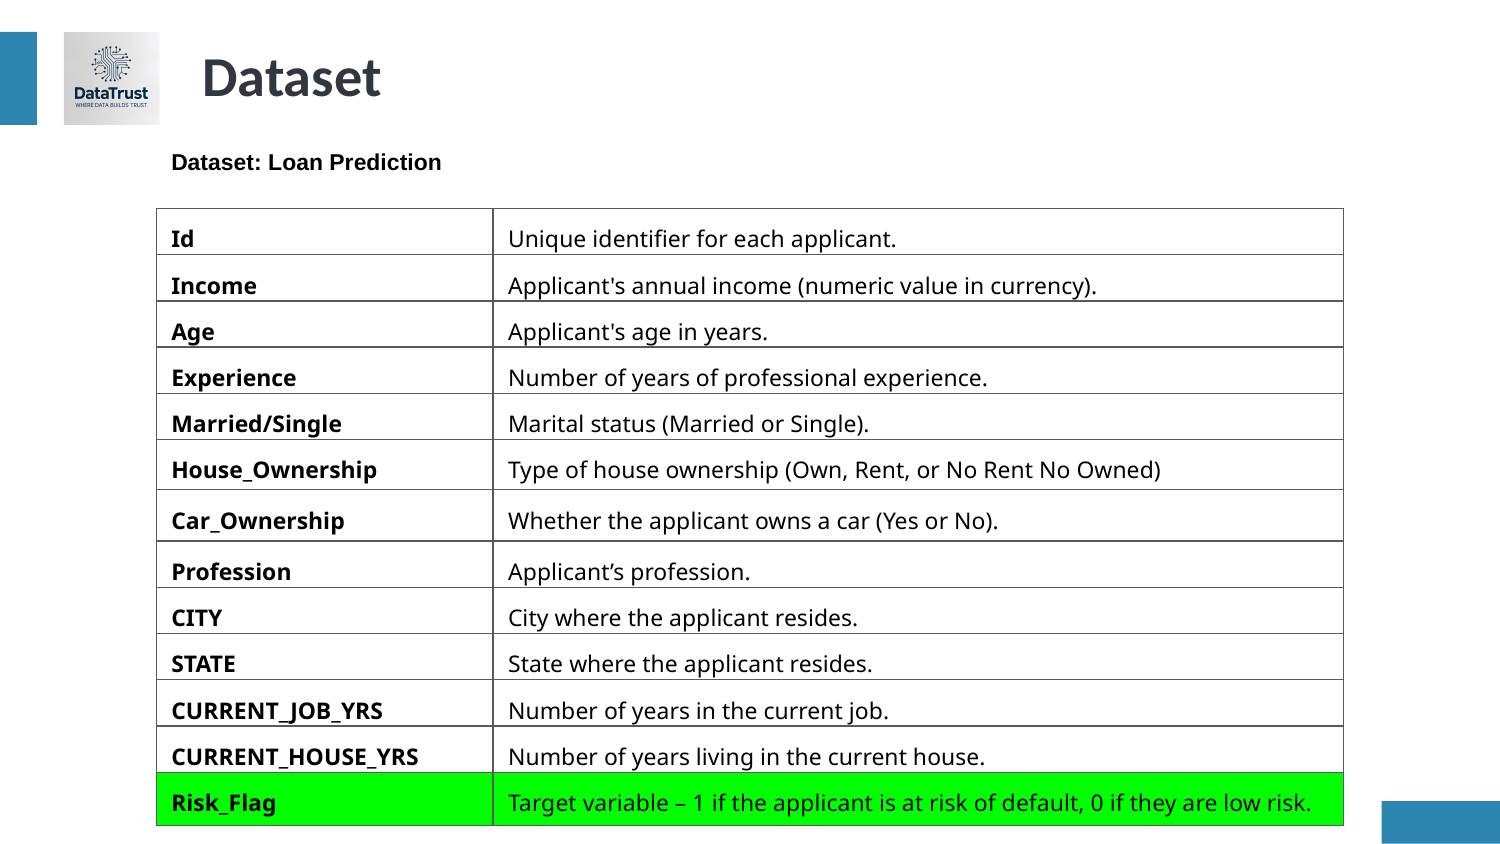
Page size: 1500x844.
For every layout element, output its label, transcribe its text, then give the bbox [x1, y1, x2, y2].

table_header Unique identifier for each applicant. [494, 209, 1343, 254]
table_cell CITY [157, 588, 492, 633]
table_cell Number of years of professional experience. [494, 348, 1343, 393]
table_cell Number of years in the current job. [494, 680, 1343, 725]
picture [63, 31, 160, 125]
table_header Id [157, 209, 492, 254]
table_cell Age [157, 302, 492, 346]
table_cell Marital status (Married or Single). [494, 394, 1343, 439]
table_cell City where the applicant resides. [494, 588, 1343, 633]
table_cell House_Ownership [157, 440, 492, 489]
table_cell Number of years living in the current house. [494, 727, 1343, 772]
table_cell Profession [157, 542, 492, 587]
table_cell STATE [157, 634, 492, 679]
table_cell Income [157, 255, 492, 300]
table_cell CURRENT_HOUSE_YRS [157, 727, 492, 772]
table_cell Married/Single [157, 394, 492, 439]
table_cell Whether the applicant owns a car (Yes or No). [494, 490, 1343, 540]
table_cell Type of house ownership (Own, Rent, or No Rent No Owned) [494, 440, 1343, 489]
table_cell Car_Ownership [157, 490, 492, 540]
table_cell Experience [157, 348, 492, 393]
table_cell Applicant’s profession. [494, 542, 1343, 587]
table_cell Applicant's annual income (numeric value in currency). [494, 255, 1343, 300]
table_cell Applicant's age in years. [494, 302, 1343, 346]
table_cell CURRENT_JOB_YRS [157, 680, 492, 725]
table_cell Target variable – 1 if the applicant is at risk of default, 0 if they are low risk. [494, 773, 1343, 825]
text_box Dataset: Loan Prediction [156, 164, 1344, 187]
title Dataset [191, 32, 1464, 126]
table_cell State where the applicant resides. [494, 634, 1343, 679]
table_cell Risk_Flag [157, 773, 492, 825]
